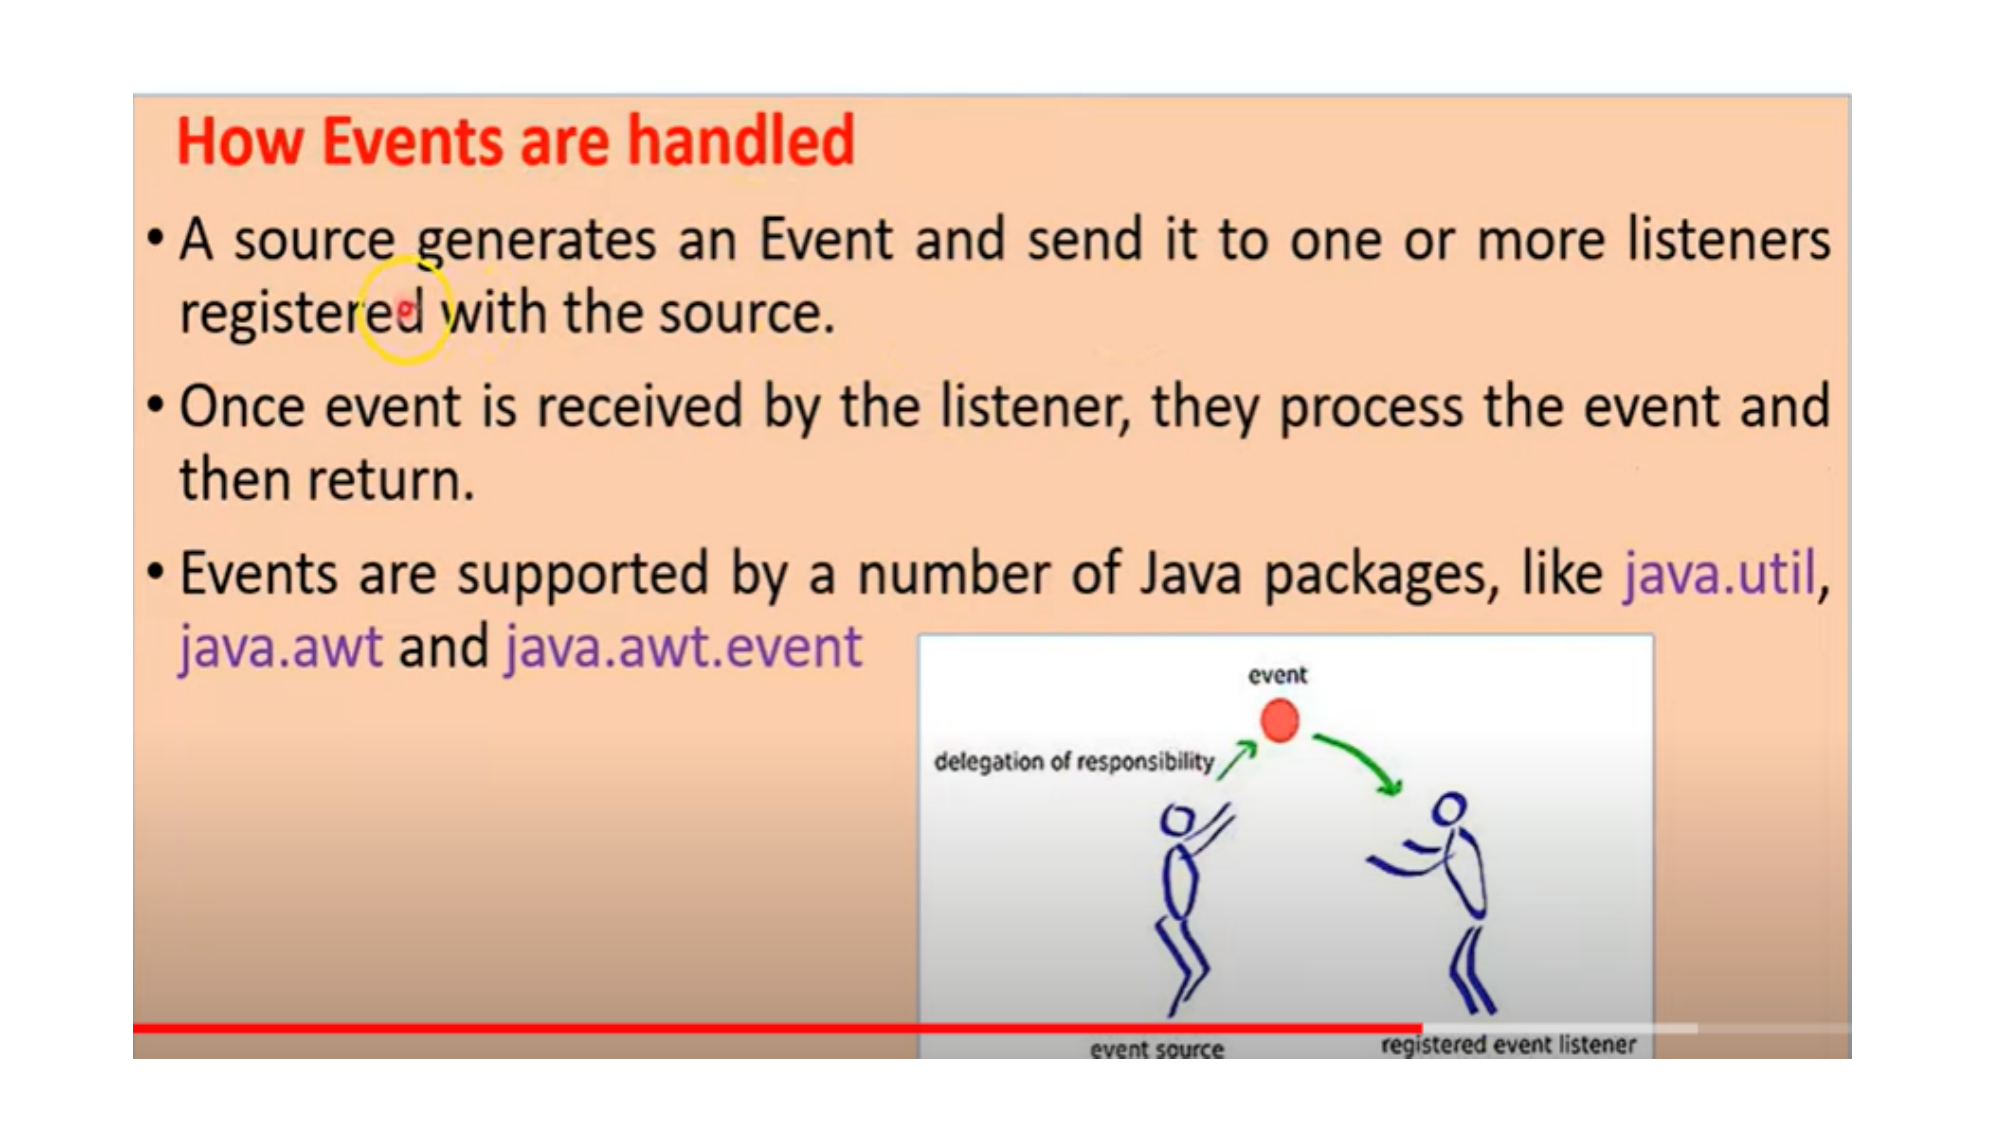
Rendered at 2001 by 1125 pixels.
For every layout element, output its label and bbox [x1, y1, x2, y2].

picture [133, 79, 1852, 1059]
